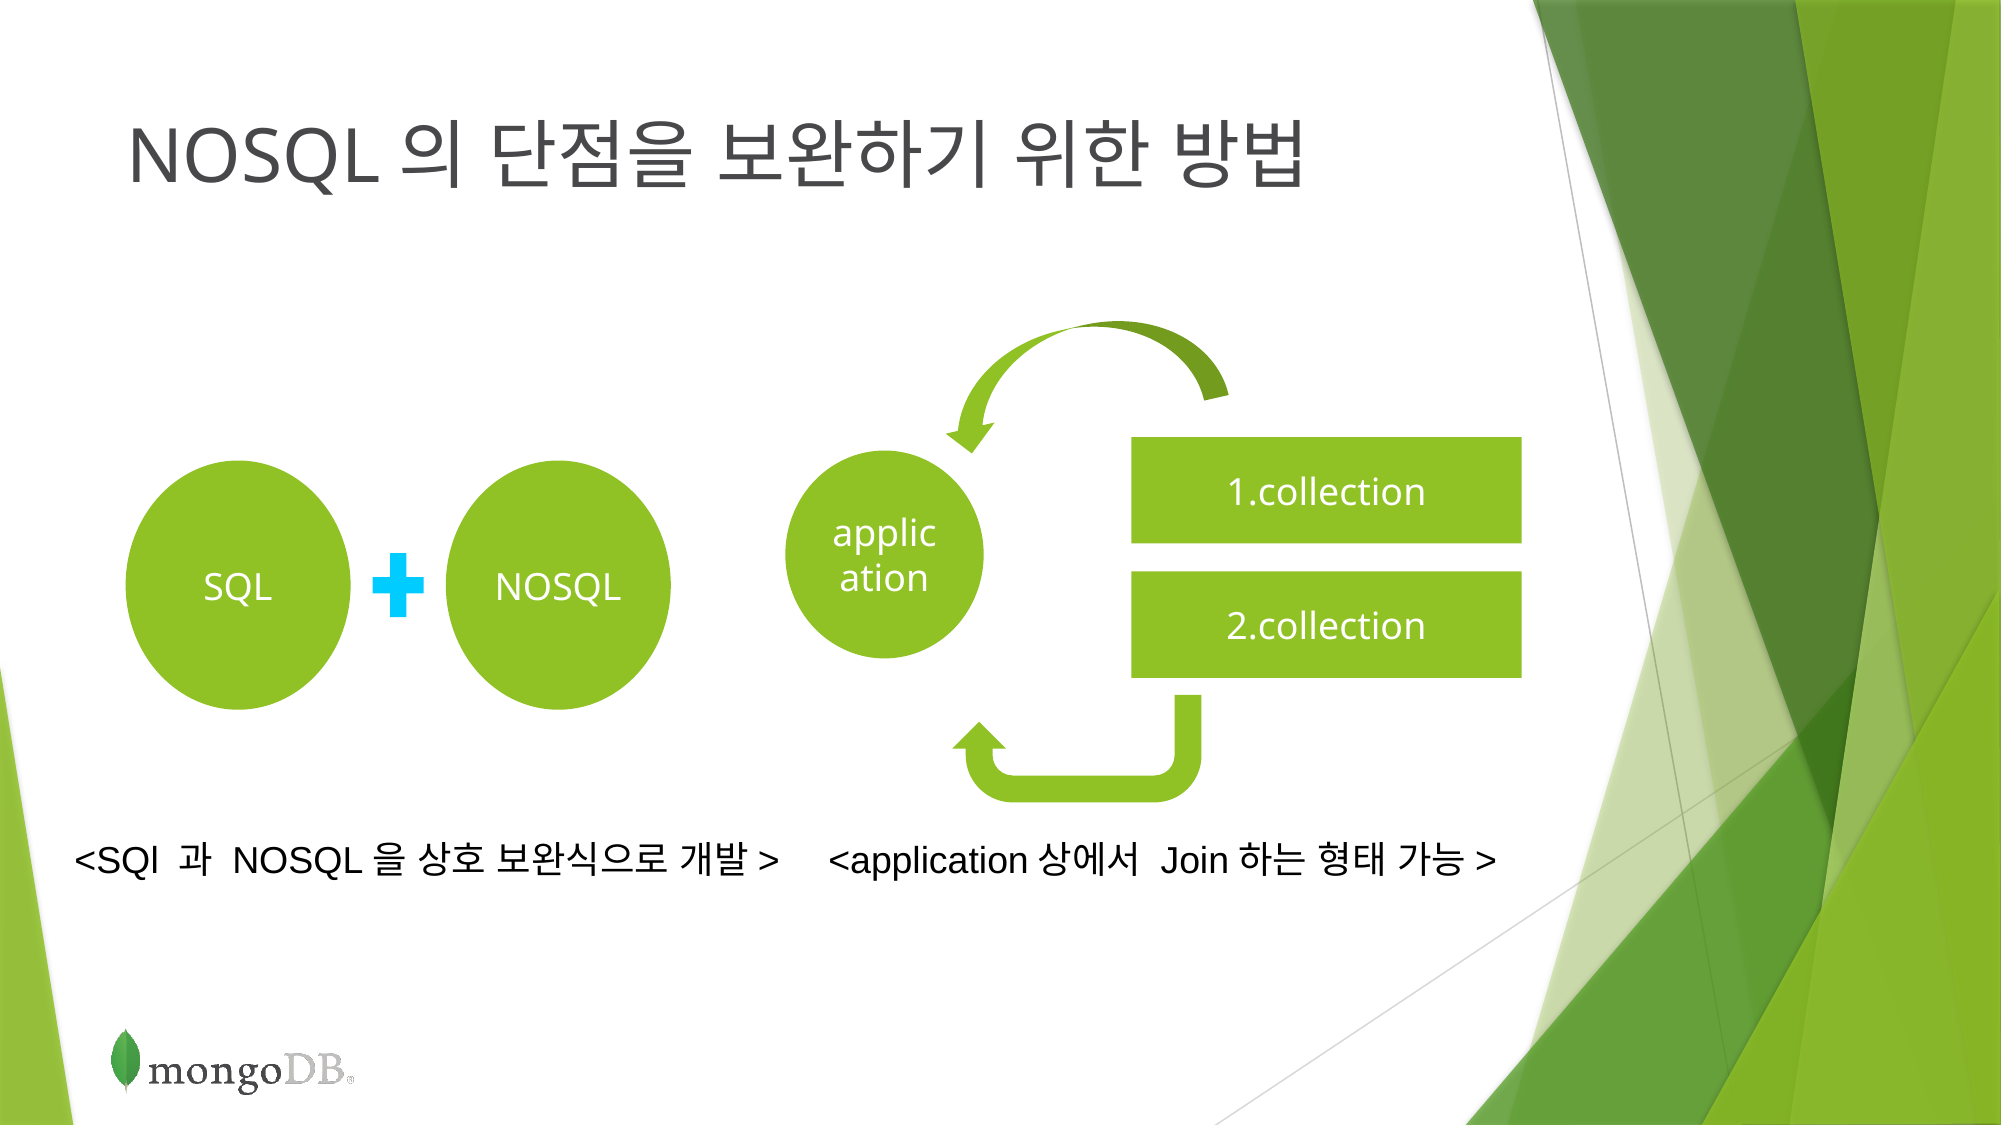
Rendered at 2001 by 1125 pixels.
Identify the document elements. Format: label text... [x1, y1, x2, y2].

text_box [784, 327, 1523, 803]
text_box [50, 828, 1524, 891]
title NOSQL의 단점을 보완하기 위한 방법 [111, 99, 1522, 317]
picture [110, 1028, 354, 1096]
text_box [125, 459, 672, 711]
